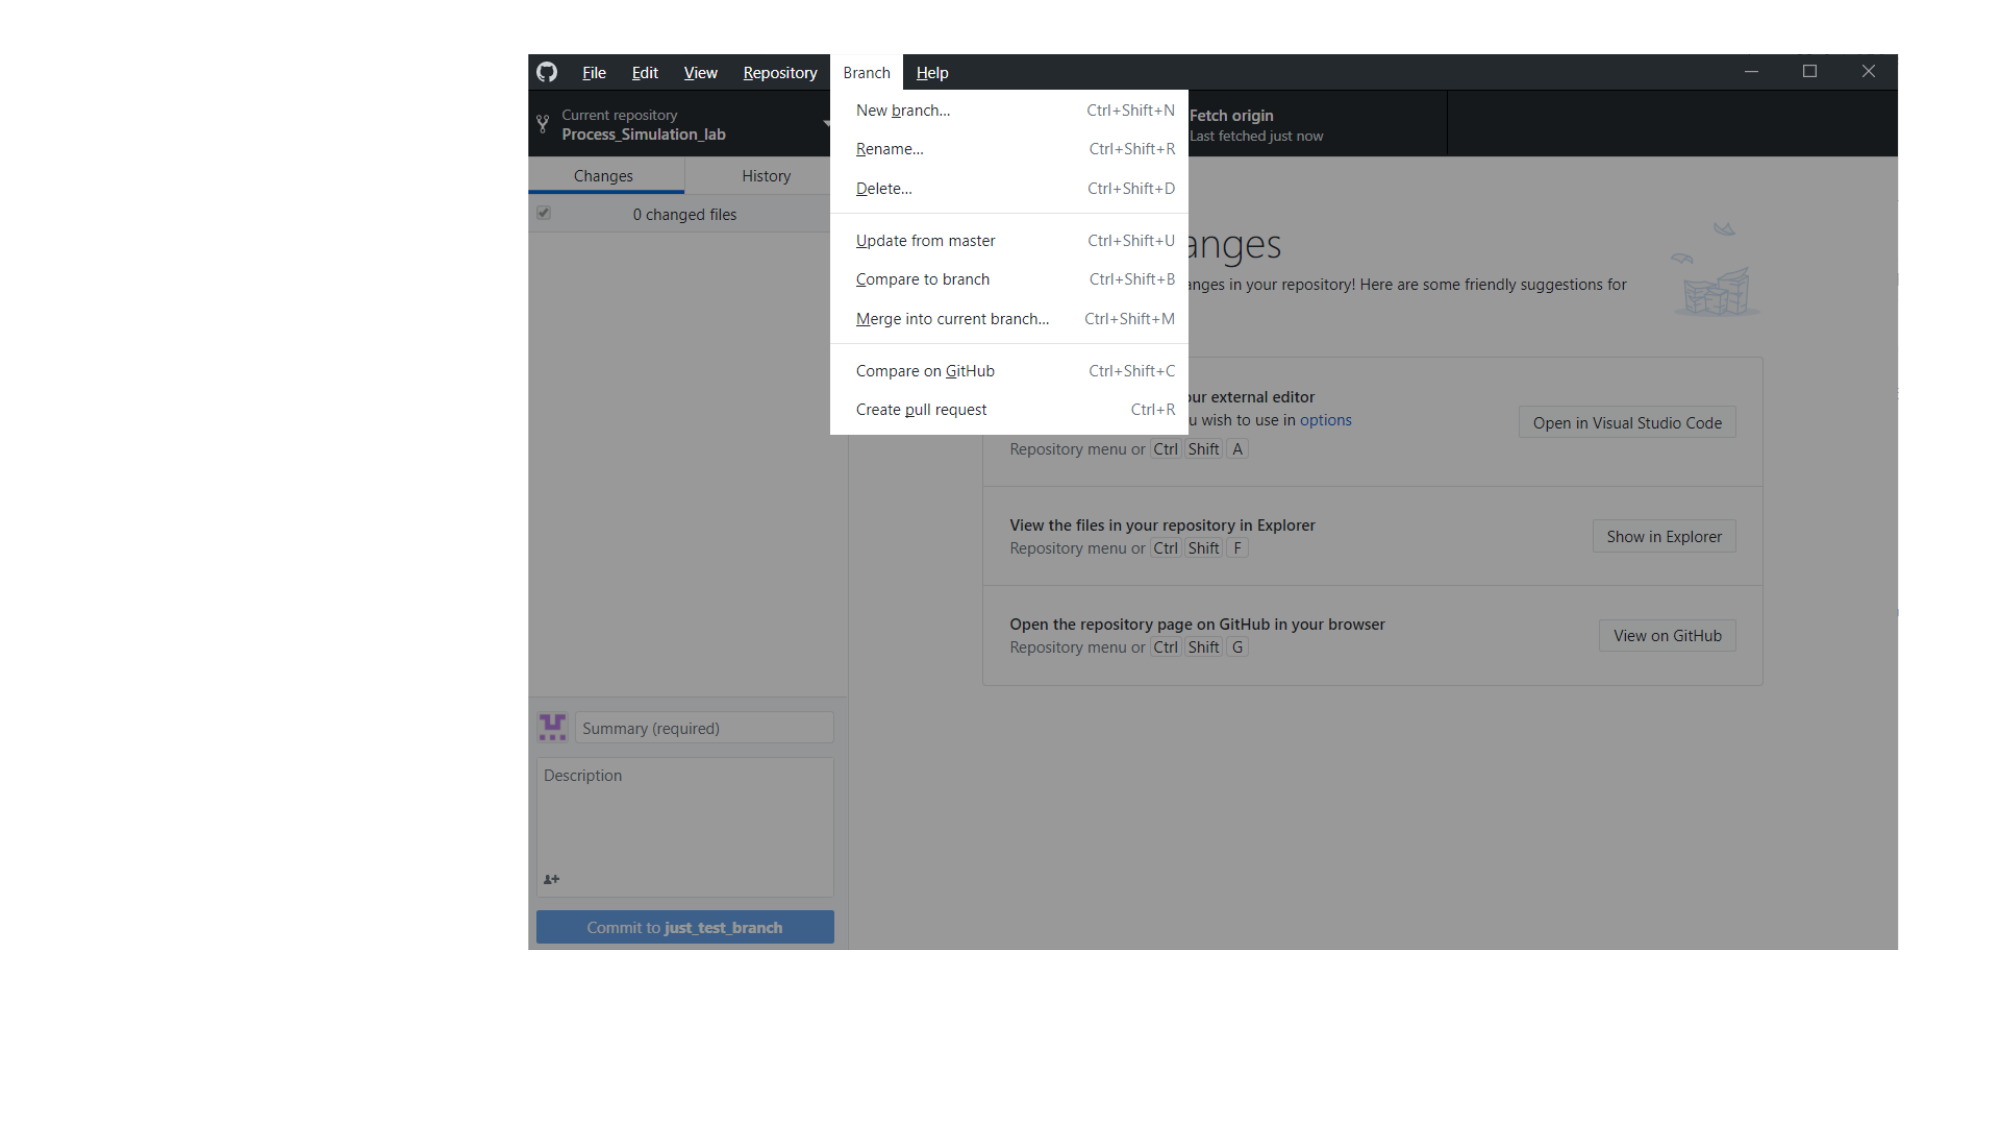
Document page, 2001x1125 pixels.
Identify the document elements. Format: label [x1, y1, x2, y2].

picture [528, 54, 1899, 950]
